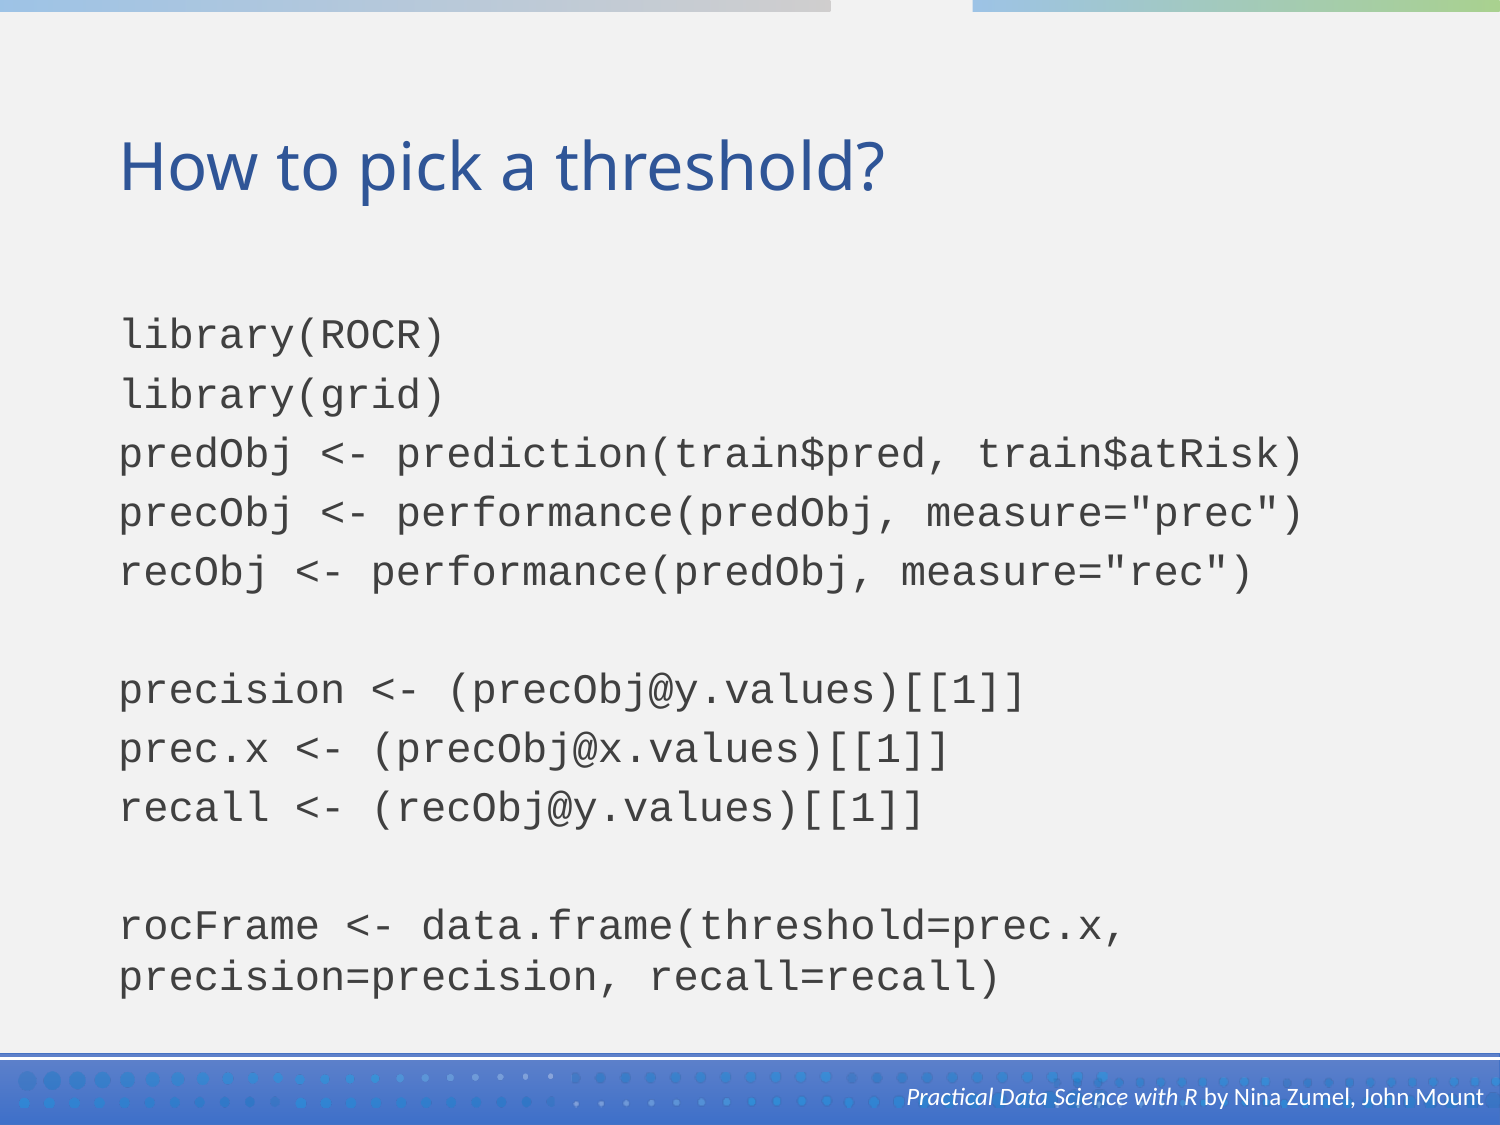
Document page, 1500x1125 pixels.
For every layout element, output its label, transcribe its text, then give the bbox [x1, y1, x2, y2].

list library(ROCR) library(grid) predObj <- prediction(train$pred, train$atRisk) precObj <- performance(predObj, measure="prec") recObj <- performance(predObj, measure="rec") precision <- (precObj@y.values)[[1]] prec.x <- (precObj@x.values)[[1]] recall <- (recObj@y.values)[[1]] rocFrame <- data.frame(threshold=prec.x, precision=precision, recall=recall) [103, 299, 1397, 1014]
text_box Practical Data Science with R by Nina Zumel, John Mount [891, 1072, 1500, 1118]
title How to pick a threshold? [103, 59, 1397, 278]
